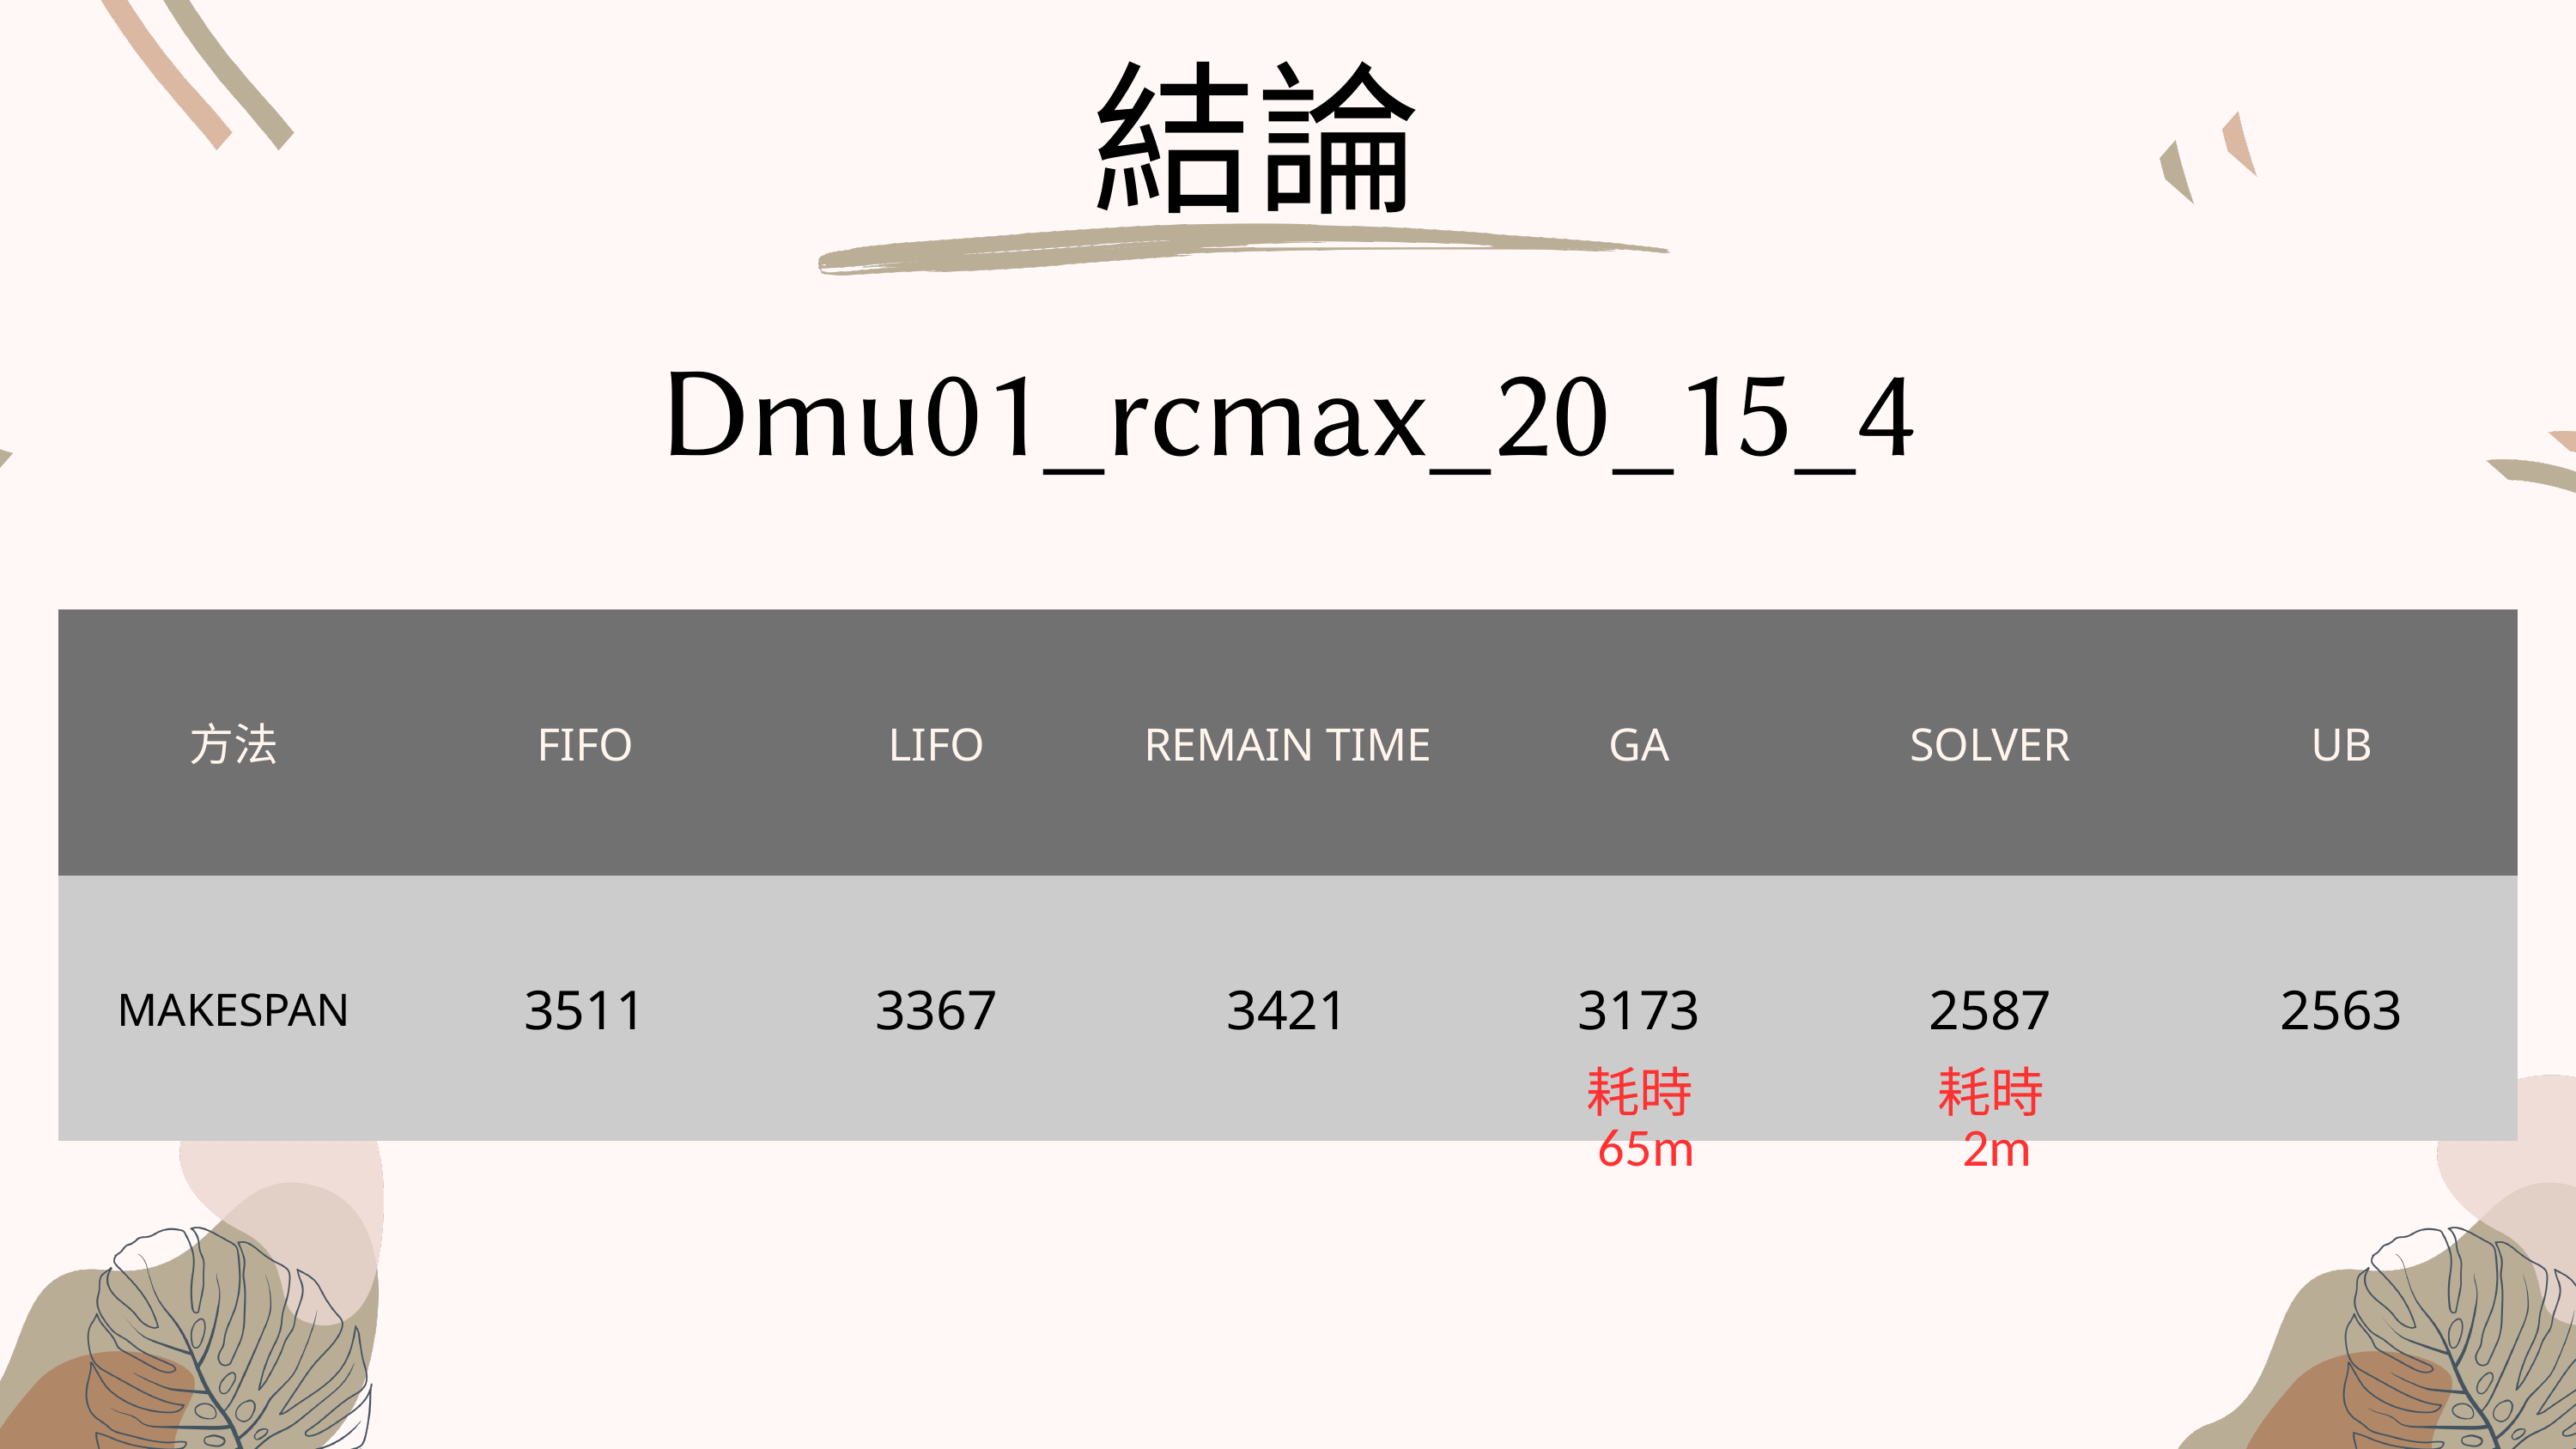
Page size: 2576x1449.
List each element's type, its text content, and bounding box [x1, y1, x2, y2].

table_cell MAKESPAN [58, 876, 410, 1141]
table_cell 3173 [1464, 876, 1815, 1141]
text_box [2151, 0, 2576, 540]
table_cell 2563 [2166, 876, 2518, 1141]
table_header 方法 [58, 609, 410, 876]
table_cell 3421 [1112, 876, 1464, 1141]
text_box 耗時65m [1538, 1069, 1755, 1177]
table_header LIFO [761, 609, 1112, 876]
table_header FIFO [410, 609, 761, 876]
table_header UB [2166, 609, 2518, 876]
text_box [0, 1062, 396, 1449]
text_box [0, 0, 275, 397]
text_box Dmu01_rcmax_20_15_4 [658, 352, 1918, 482]
text_box 結論 [808, 3, 1742, 233]
table_header GA [1464, 609, 1815, 876]
text_box 耗時2m [1904, 1069, 2091, 1177]
table_cell 2587 [1815, 876, 2166, 1141]
table_cell 3511 [410, 876, 761, 1141]
text_box [0, 0, 337, 469]
table_cell 3367 [761, 876, 1112, 1141]
text_box [817, 233, 1670, 276]
table_header SOLVER [1815, 609, 2166, 876]
text_box [2151, 1062, 2576, 1449]
table_header REMAIN TIME [1112, 609, 1464, 876]
